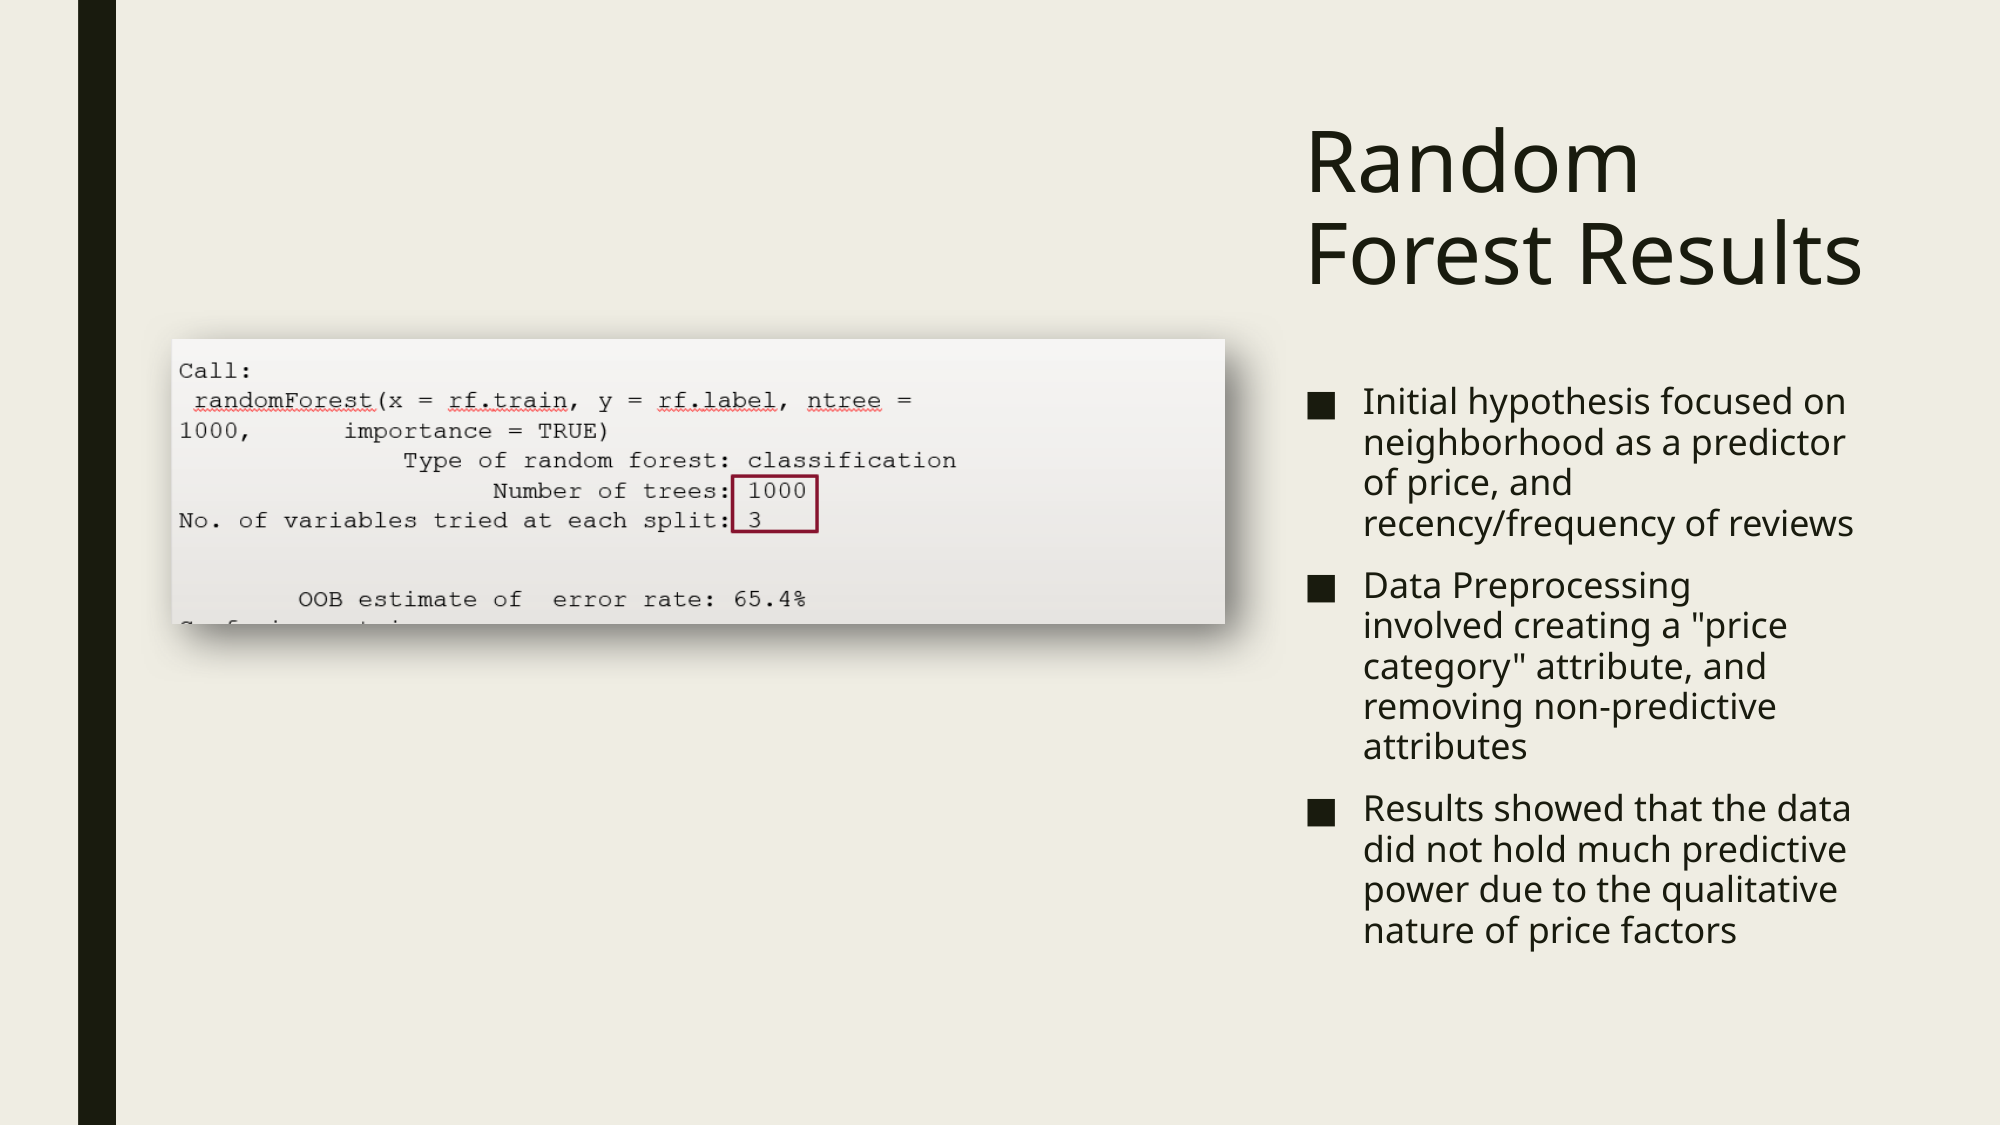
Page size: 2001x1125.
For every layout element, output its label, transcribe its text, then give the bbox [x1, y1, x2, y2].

text_box [76, 0, 119, 1125]
list Initial hypothesis focused on neighborhood as a predictor of price, and recency/frequency of reviews Data Preprocessing involved creating a "price category" attribute, and removing non-predictive attributes Results showed that the data did not hold much predictive power due to the qualitative nature of price factors [1289, 375, 1890, 963]
picture [171, 339, 1225, 624]
title Random Forest Results [1289, 112, 1890, 357]
